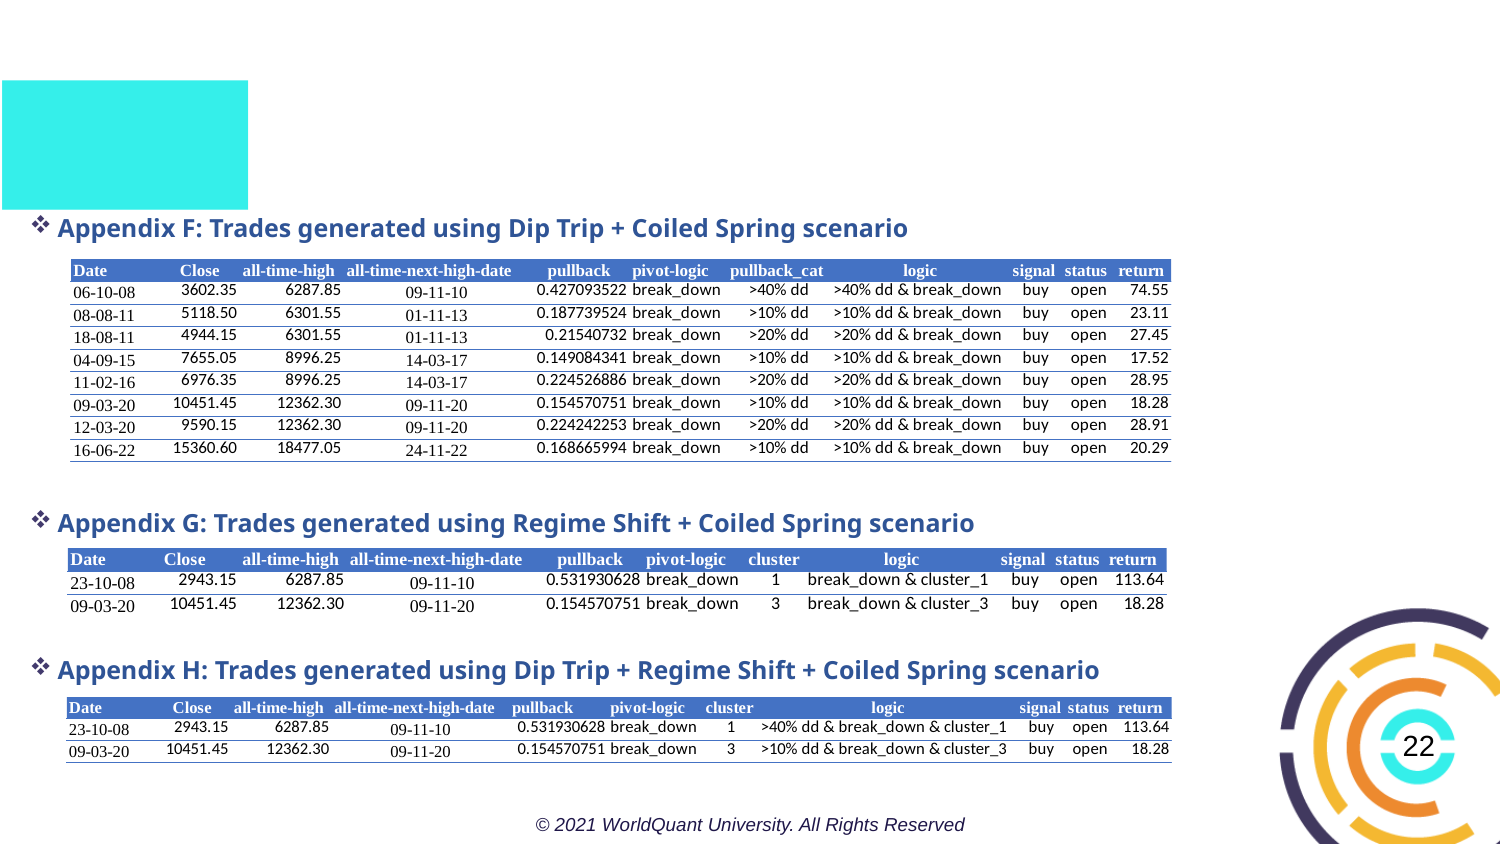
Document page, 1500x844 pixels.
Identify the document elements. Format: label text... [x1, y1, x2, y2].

picture [0, 0, 1500, 844]
list Appendix F: Trades generated using Dip Trip + Coiled Spring scenario Appendix G: Trades generated using Regime Shift + Coiled Spring scenario Appendix H: Trades generated using Dip Trip + Regime Shift + Coiled Spring scenario [14, 182, 1458, 811]
